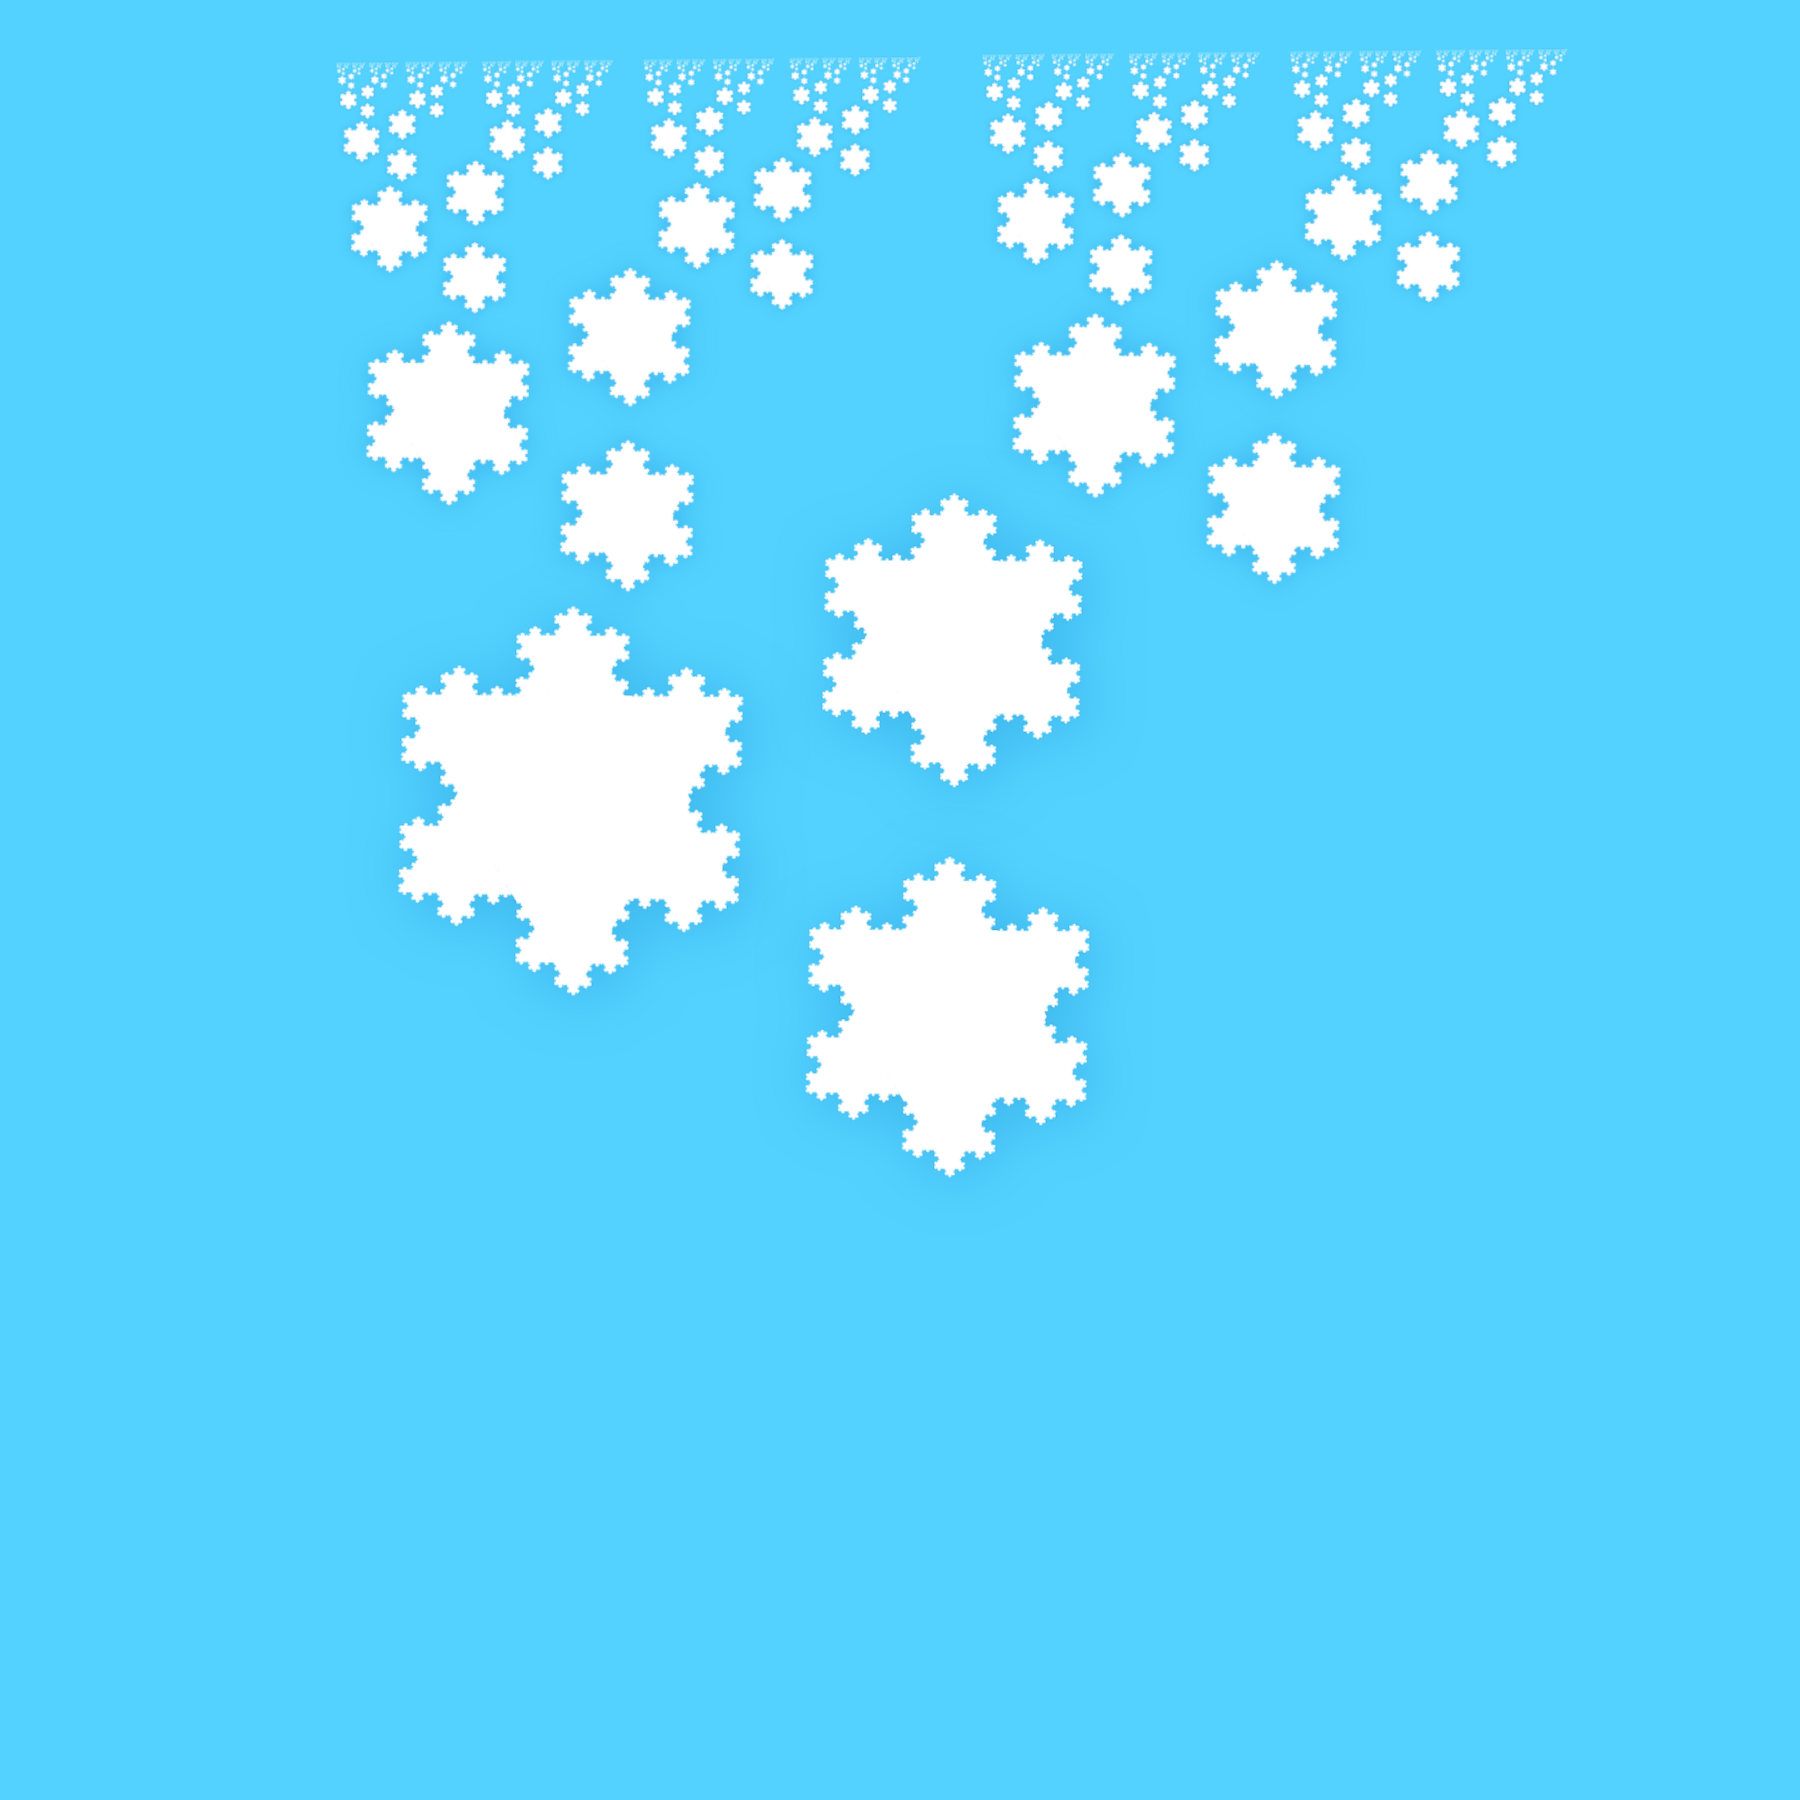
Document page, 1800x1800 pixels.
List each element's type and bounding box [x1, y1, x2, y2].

picture [177, 25, 1679, 1288]
